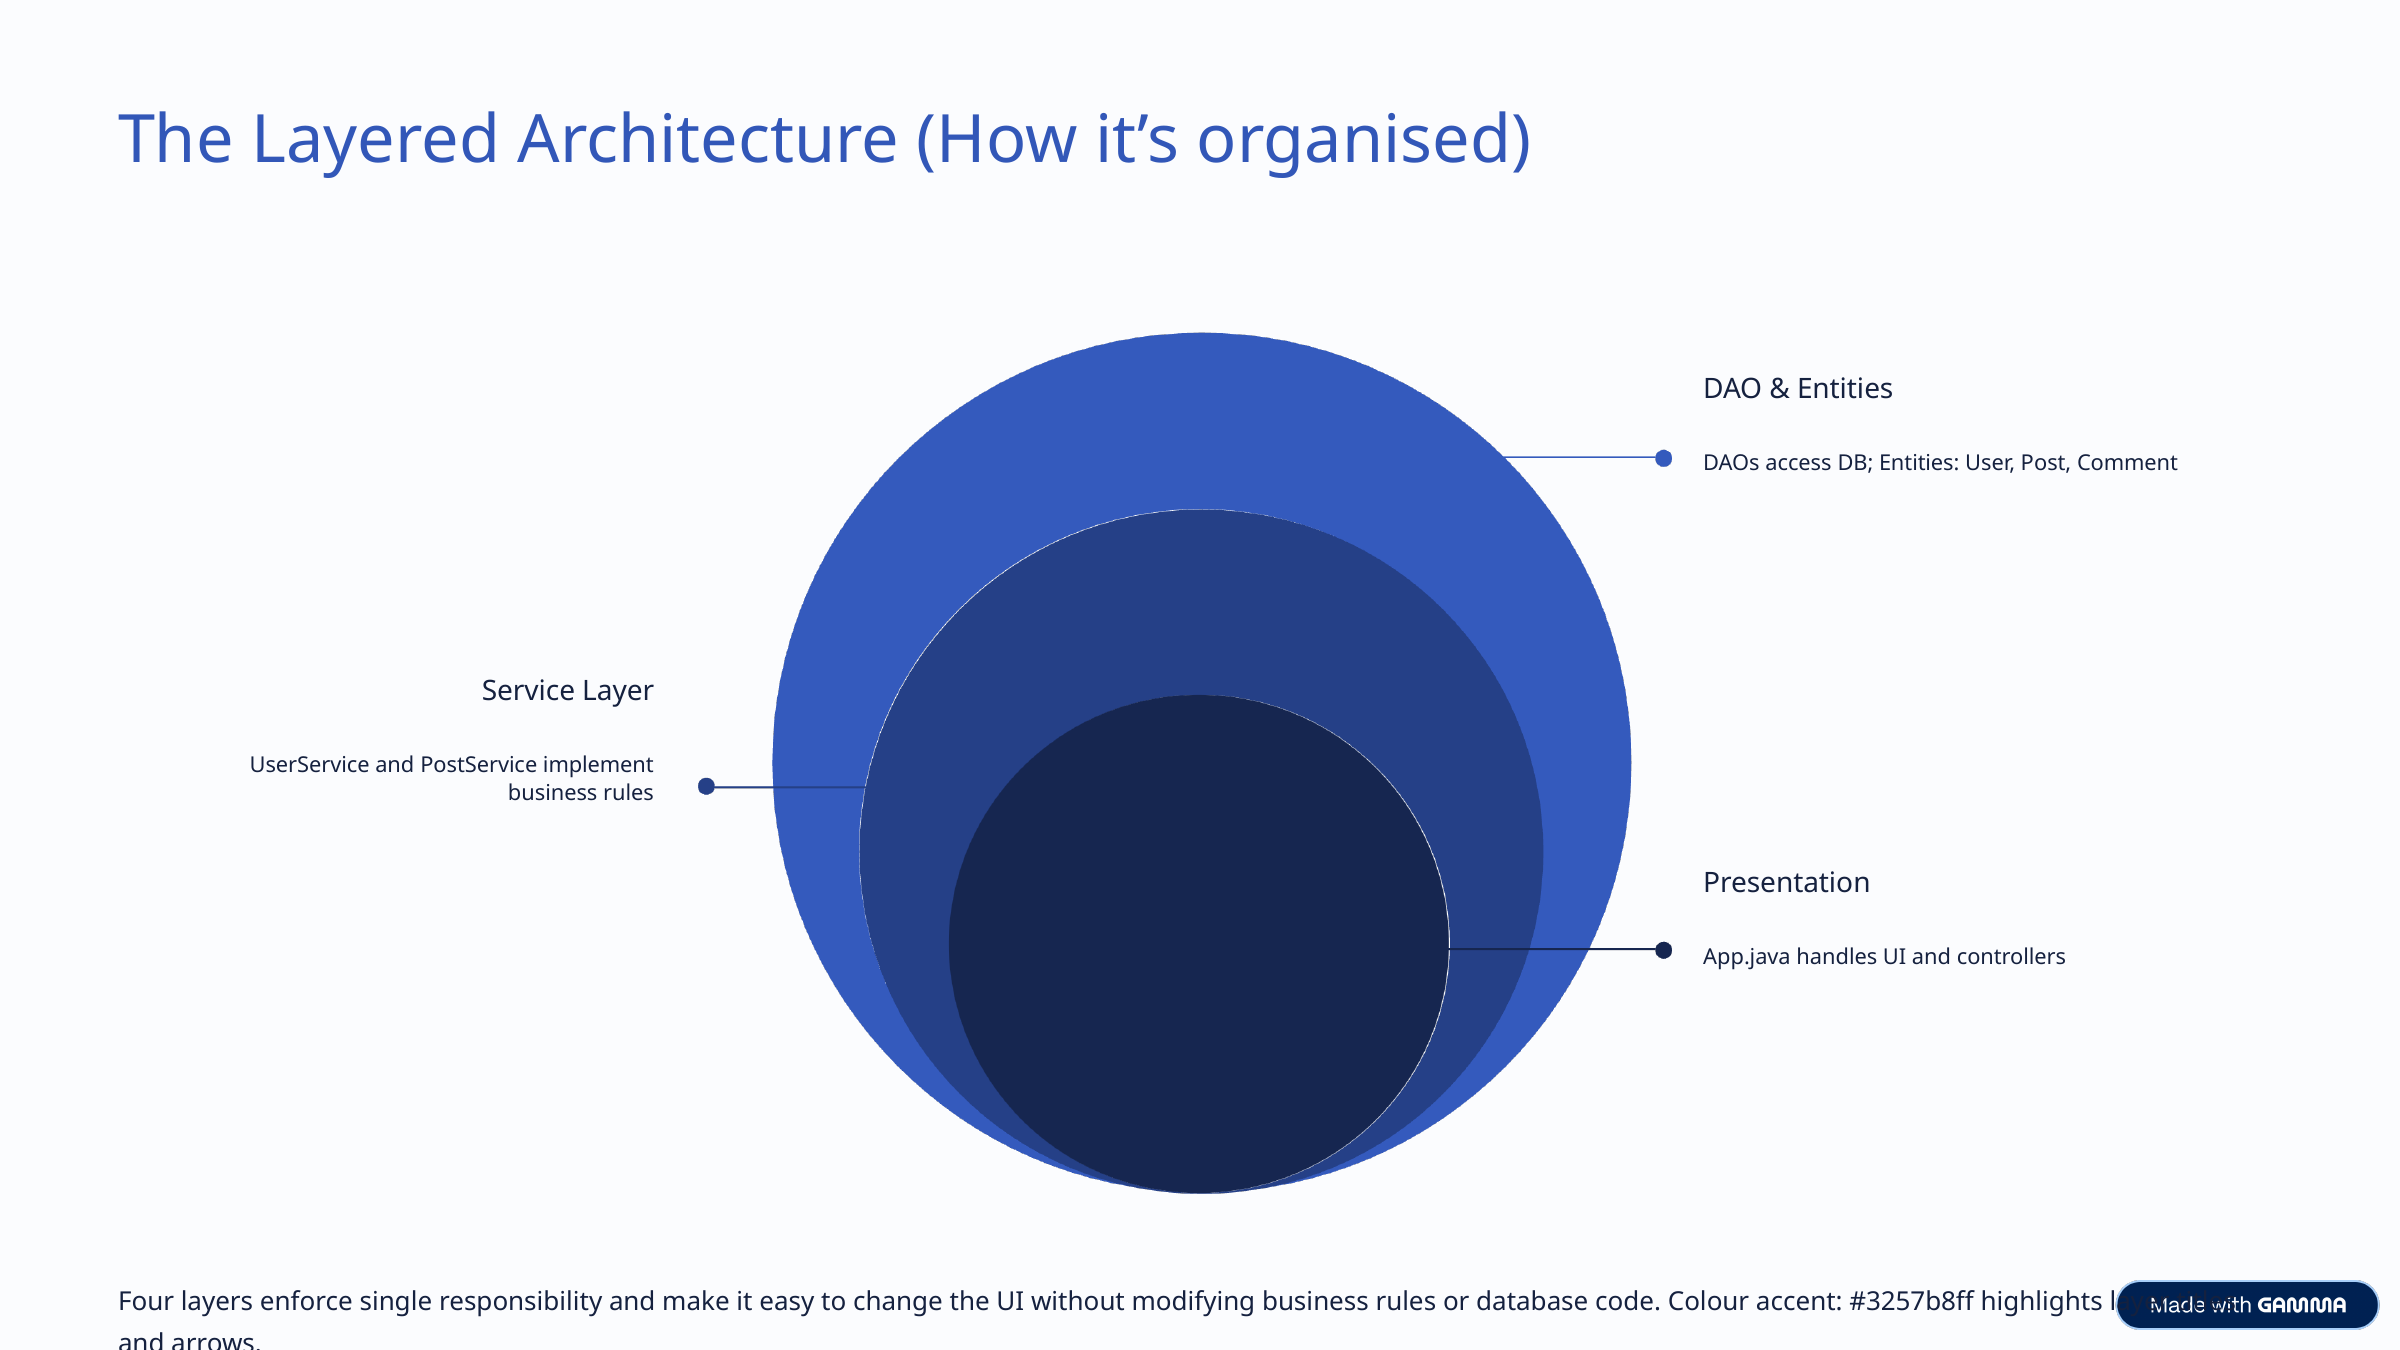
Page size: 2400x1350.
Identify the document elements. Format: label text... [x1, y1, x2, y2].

picture [2106, 1271, 2389, 1339]
picture [118, 244, 2282, 1235]
text_box The Layered Architecture (How it’s organised) [118, 92, 1578, 177]
text_box Four layers enforce single responsibility and make it easy to change the UI without modifying business rules or database code. Colour accent: #3257b8ff highlights layer titles and arrows. [118, 1272, 2282, 1350]
